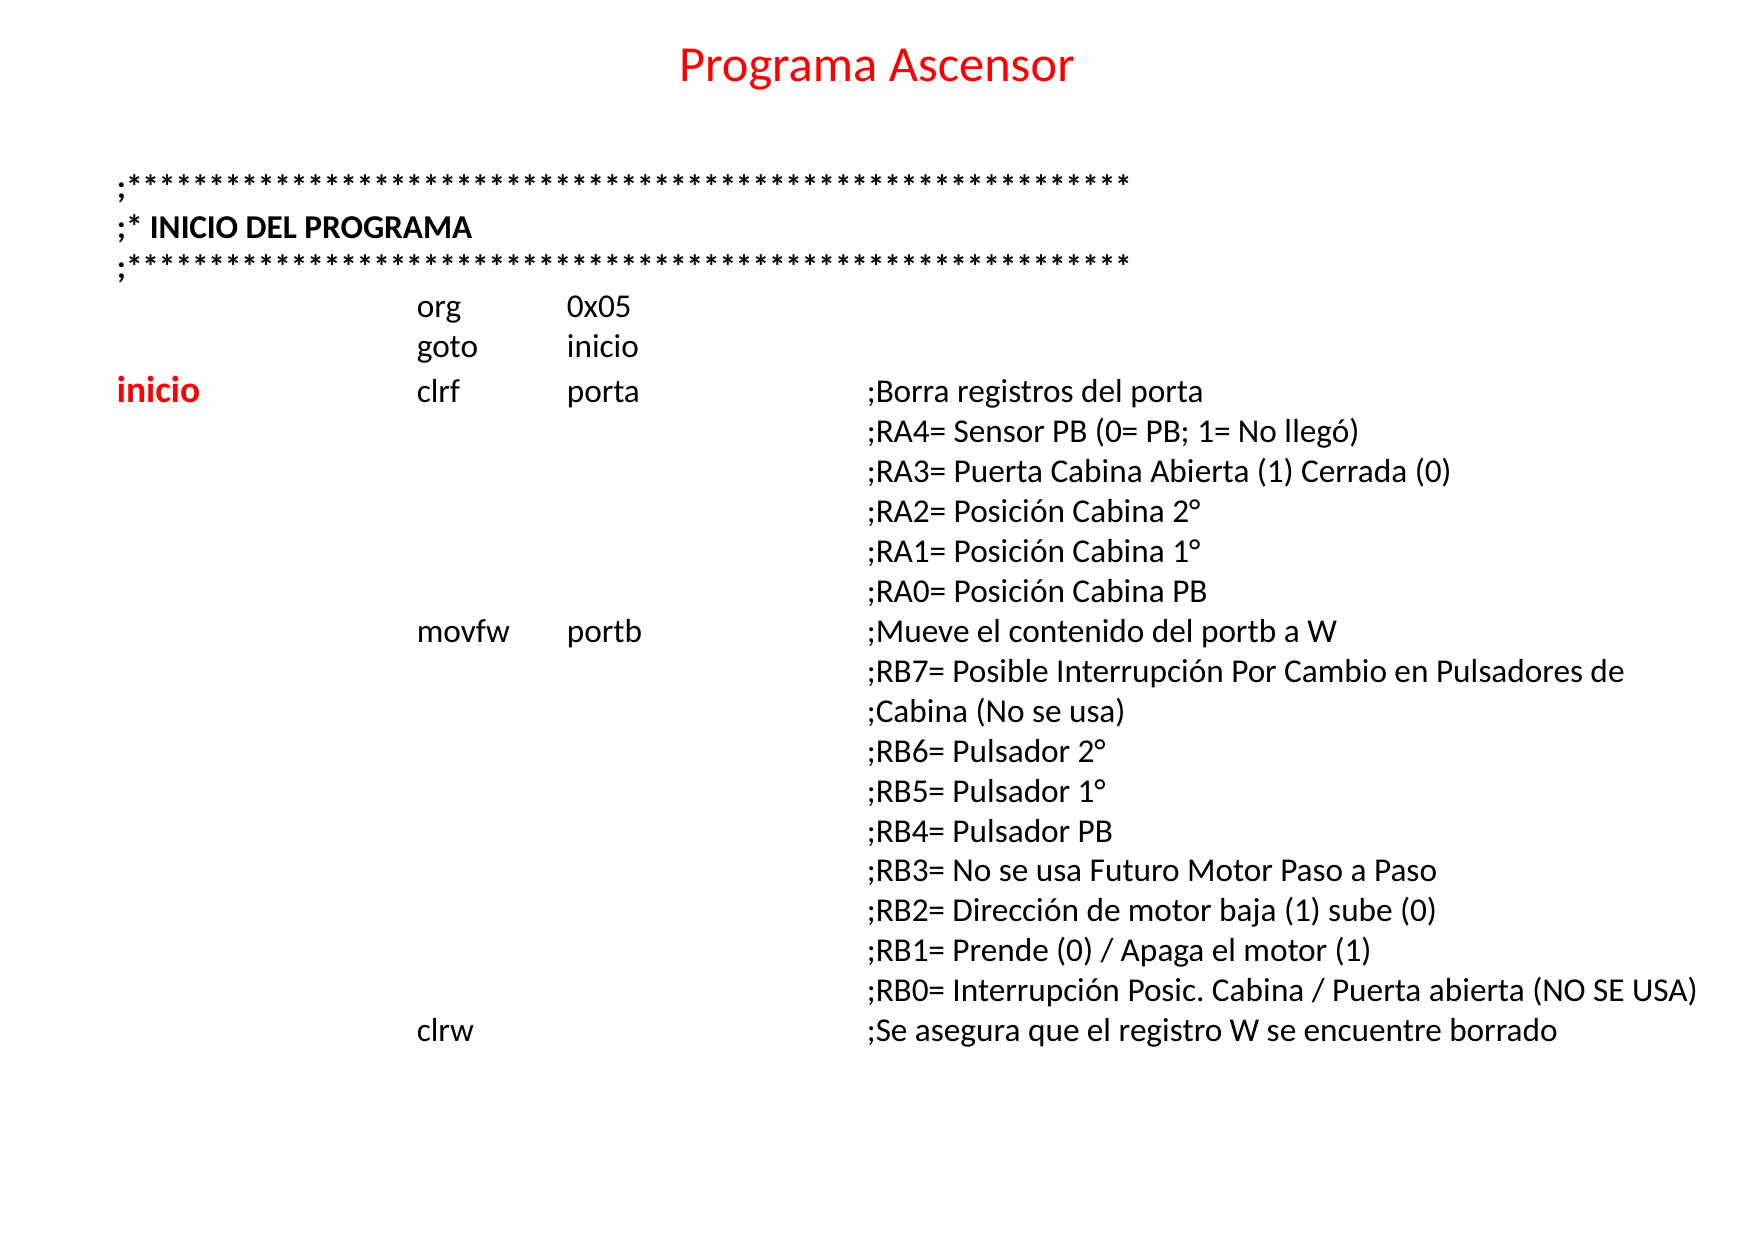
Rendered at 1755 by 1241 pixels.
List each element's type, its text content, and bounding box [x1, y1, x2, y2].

title Programa Ascensor [87, 23, 1667, 100]
text_box ;************************************************************* ;* INICIO DEL PROGRAMA ;************************************************************* org 0x05 goto inicio inicio clrf porta ;Borra registros del porta ;RA4= Sensor PB (0= PB; 1= No llegó) ;RA3= Puerta Cabina Abierta (1) Cerrada (0) ;RA2= Posición Cabina 2° ;RA1= Posición Cabina 1° ;RA0= Posición Cabina PB movfw portb ;Mueve el contenido del portb a W ;RB7= Posible Interrupción Por Cambio en Pulsadores de ;Cabina (No se usa) ;RB6= Pulsador 2° ;RB5= Pulsador 1° ;RB4= Pulsador PB ;RB3= No se usa Futuro Motor Paso a Paso ;RB2= Dirección de motor baja (1) sube (0) ;RB1= Prende (0) / Apaga el motor (1) ;RB0= Interrupción Posic. Cabina / Puerta abierta (NO SE USA) clrw ;Se asegura que el registro W se encuentre borrado [102, 157, 1728, 1096]
